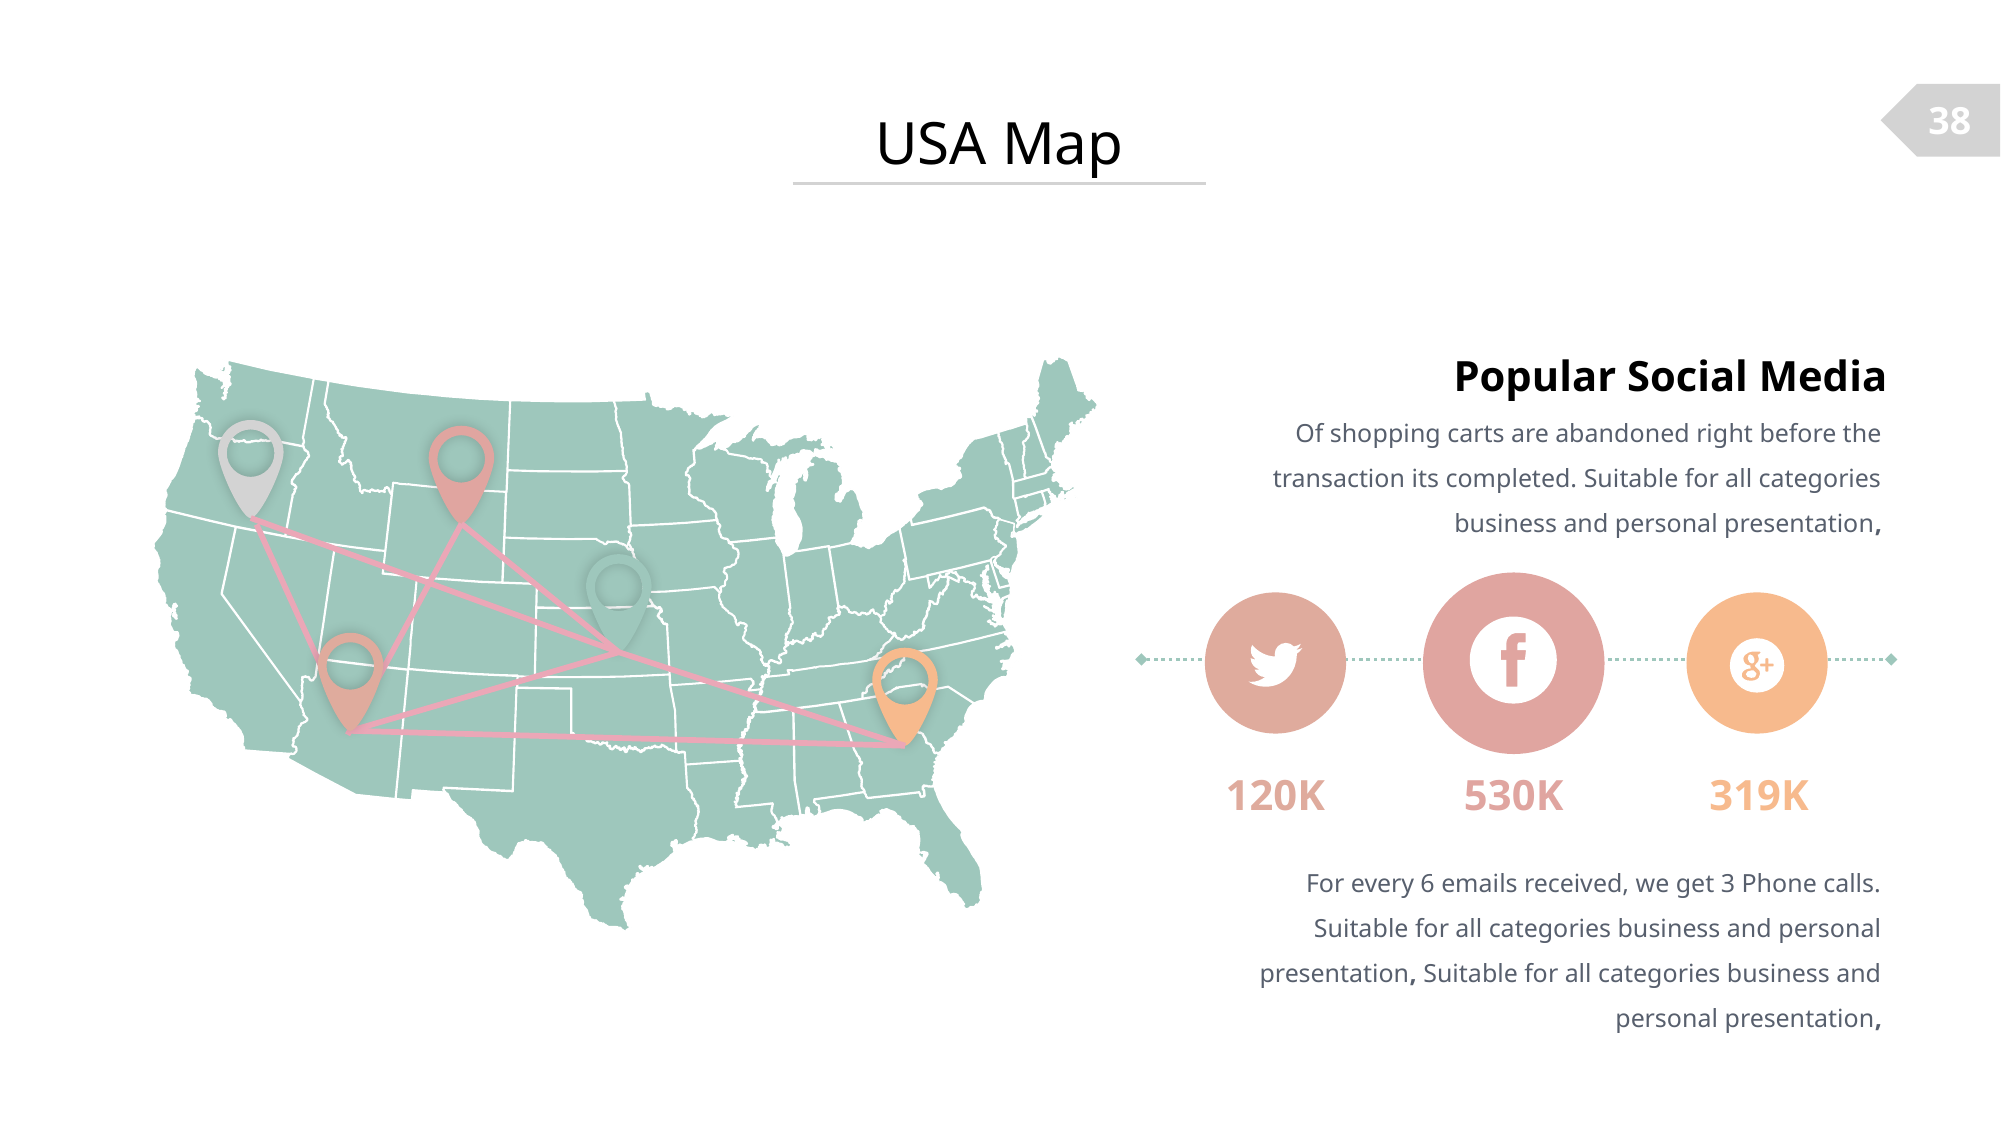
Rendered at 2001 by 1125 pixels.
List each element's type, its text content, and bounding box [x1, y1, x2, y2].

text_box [1729, 637, 1785, 693]
text_box [1202, 590, 1349, 658]
text_box USA Map [860, 98, 1139, 182]
slide_number 38 [1899, 89, 2000, 150]
text_box [1470, 668, 1557, 704]
text_box [1248, 668, 1295, 687]
text_box For every 6 emails received, we get 3 Phone calls. Suitable for all categories business and personal presentation, Suitable for all categories business and personal presentation, [1211, 845, 1897, 1040]
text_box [347, 523, 462, 735]
text_box [1469, 616, 1557, 658]
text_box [618, 651, 906, 730]
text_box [250, 517, 619, 653]
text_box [462, 523, 619, 653]
text_box [1421, 570, 1607, 658]
text_box Popular Social Media [1438, 342, 1903, 408]
text_box 530K [1449, 761, 1579, 827]
text_box [1684, 590, 1830, 658]
text_box [1250, 642, 1303, 658]
text_box 120K [1210, 761, 1341, 827]
text_box [1421, 668, 1607, 757]
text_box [256, 524, 345, 732]
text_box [466, 662, 613, 729]
text_box [1202, 668, 1349, 736]
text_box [153, 356, 1098, 932]
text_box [350, 730, 906, 747]
text_box [1684, 668, 1830, 736]
text_box 319K [1694, 761, 1824, 827]
text_box Of shopping carts are abandoned right before the transaction its completed. Suitable for all categories business and personal presentation, [1168, 395, 1897, 545]
